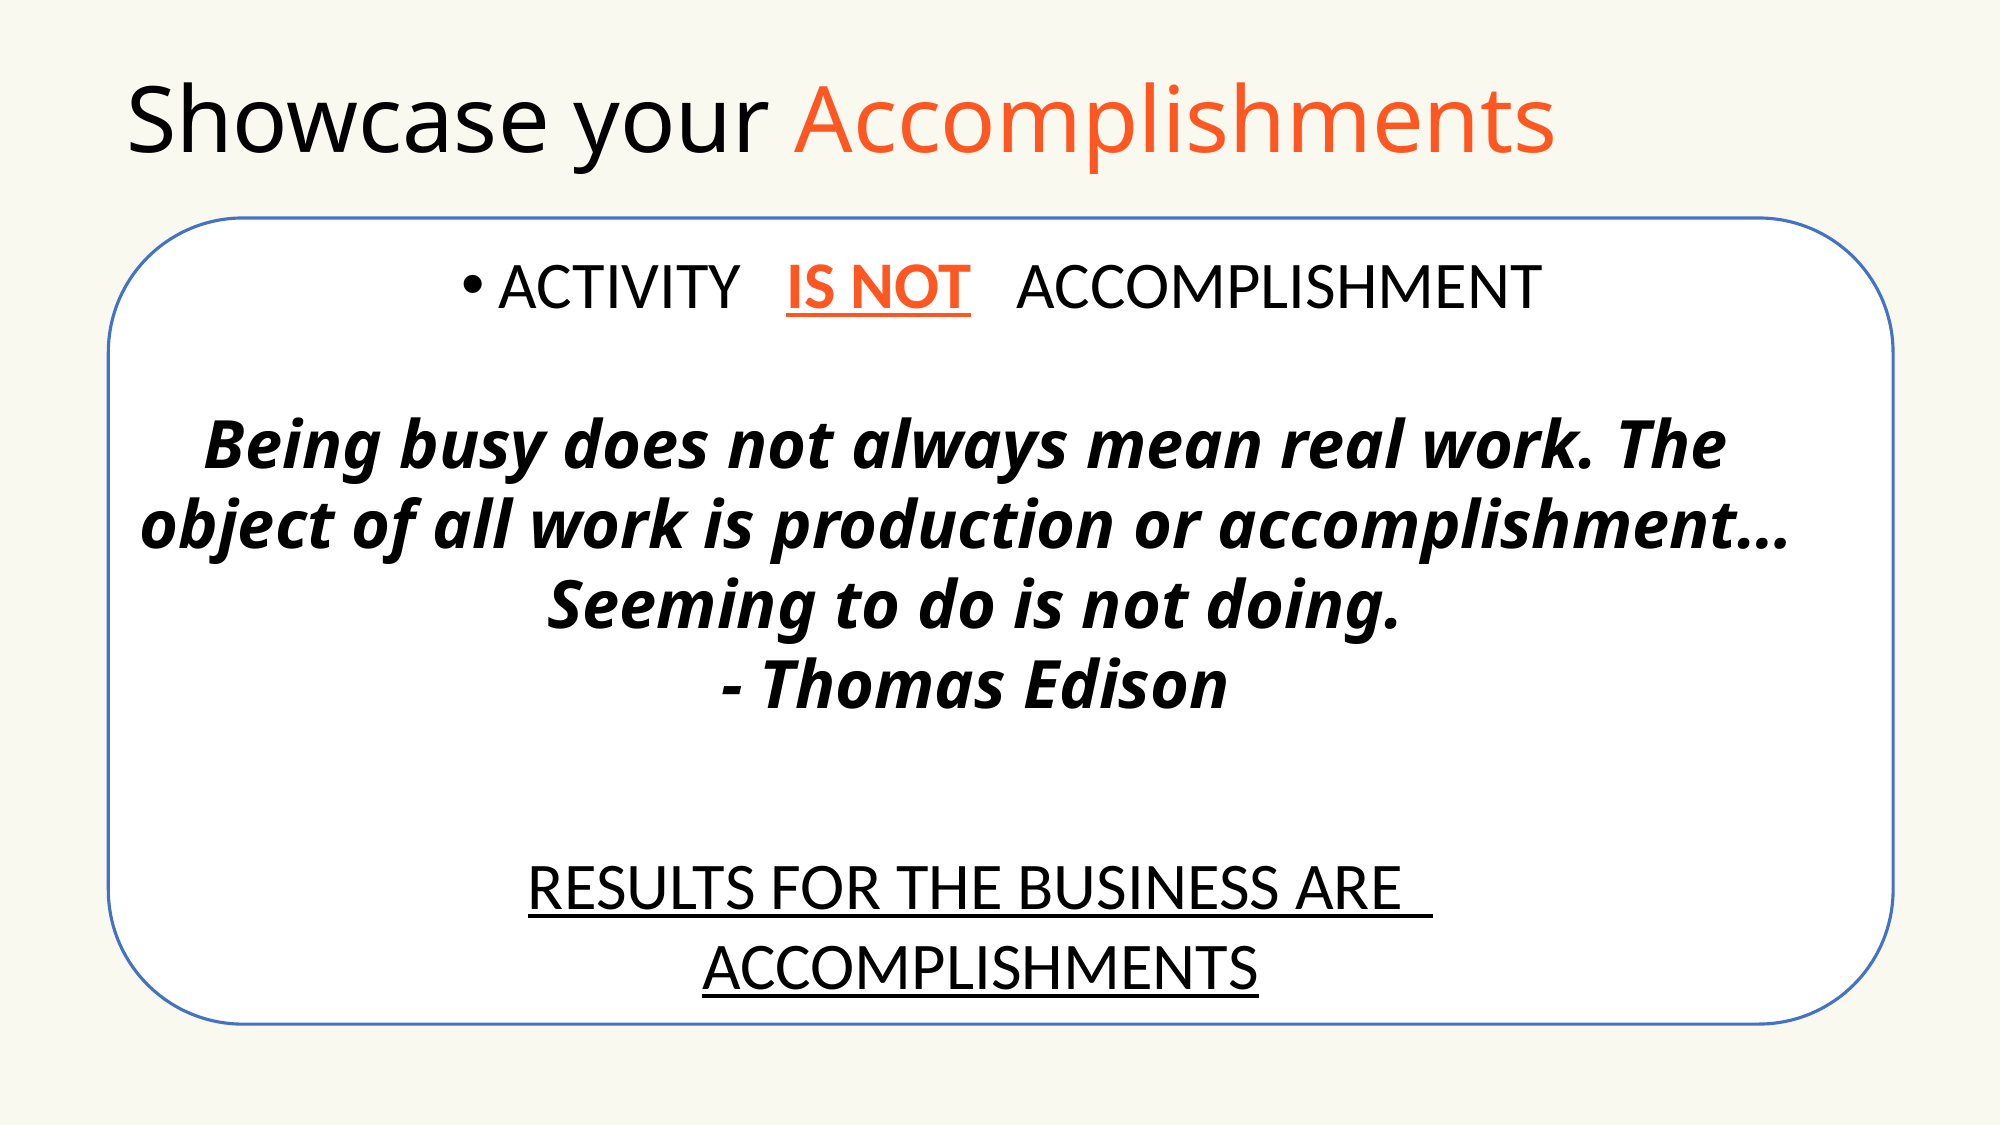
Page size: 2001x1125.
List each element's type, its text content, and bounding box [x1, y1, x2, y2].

text_box RESULTS FOR THE BUSINESS ARE ACCOMPLISHMENTS [121, 835, 1862, 1085]
title Showcase your Accomplishments [110, 27, 1911, 218]
text_box Being busy does not always mean real work. The object of all work is production or accomplishment… Seeming to do is not doing. - Thomas Edison [121, 402, 1830, 775]
text_box [107, 328, 1894, 977]
text_box [163, 217, 1838, 243]
text_box RESULTS FOR THE BUSINESS ARE ACCOMPLISHMENTS [462, 835, 1499, 1011]
list ACTIVITY IS NOT ACCOMPLISHMENT [110, 243, 1894, 493]
